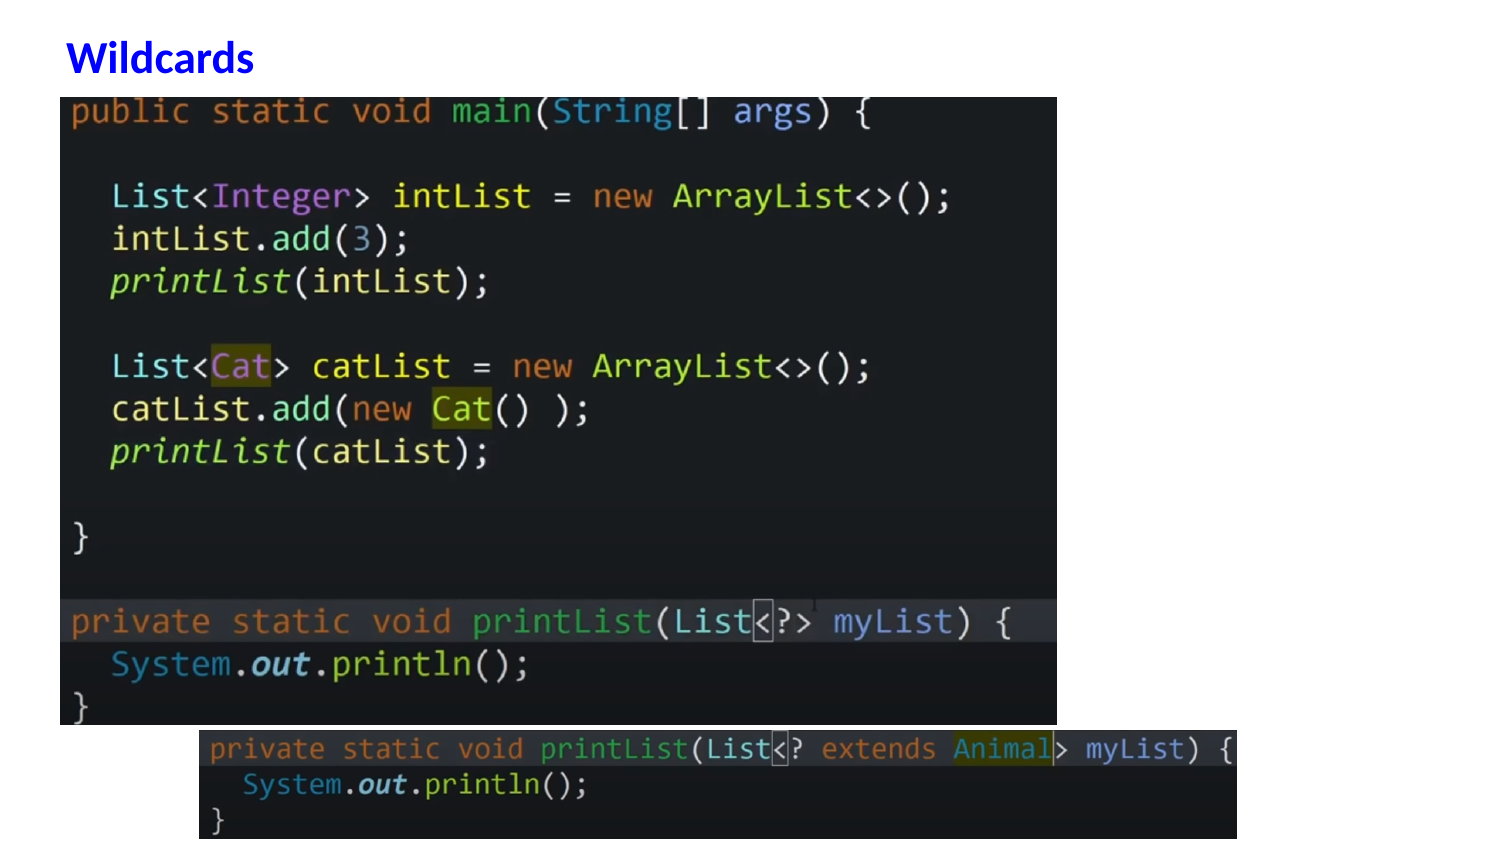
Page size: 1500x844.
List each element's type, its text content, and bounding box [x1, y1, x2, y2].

picture [199, 730, 1237, 839]
picture [59, 97, 1057, 725]
title Wildcards [51, 13, 1449, 108]
